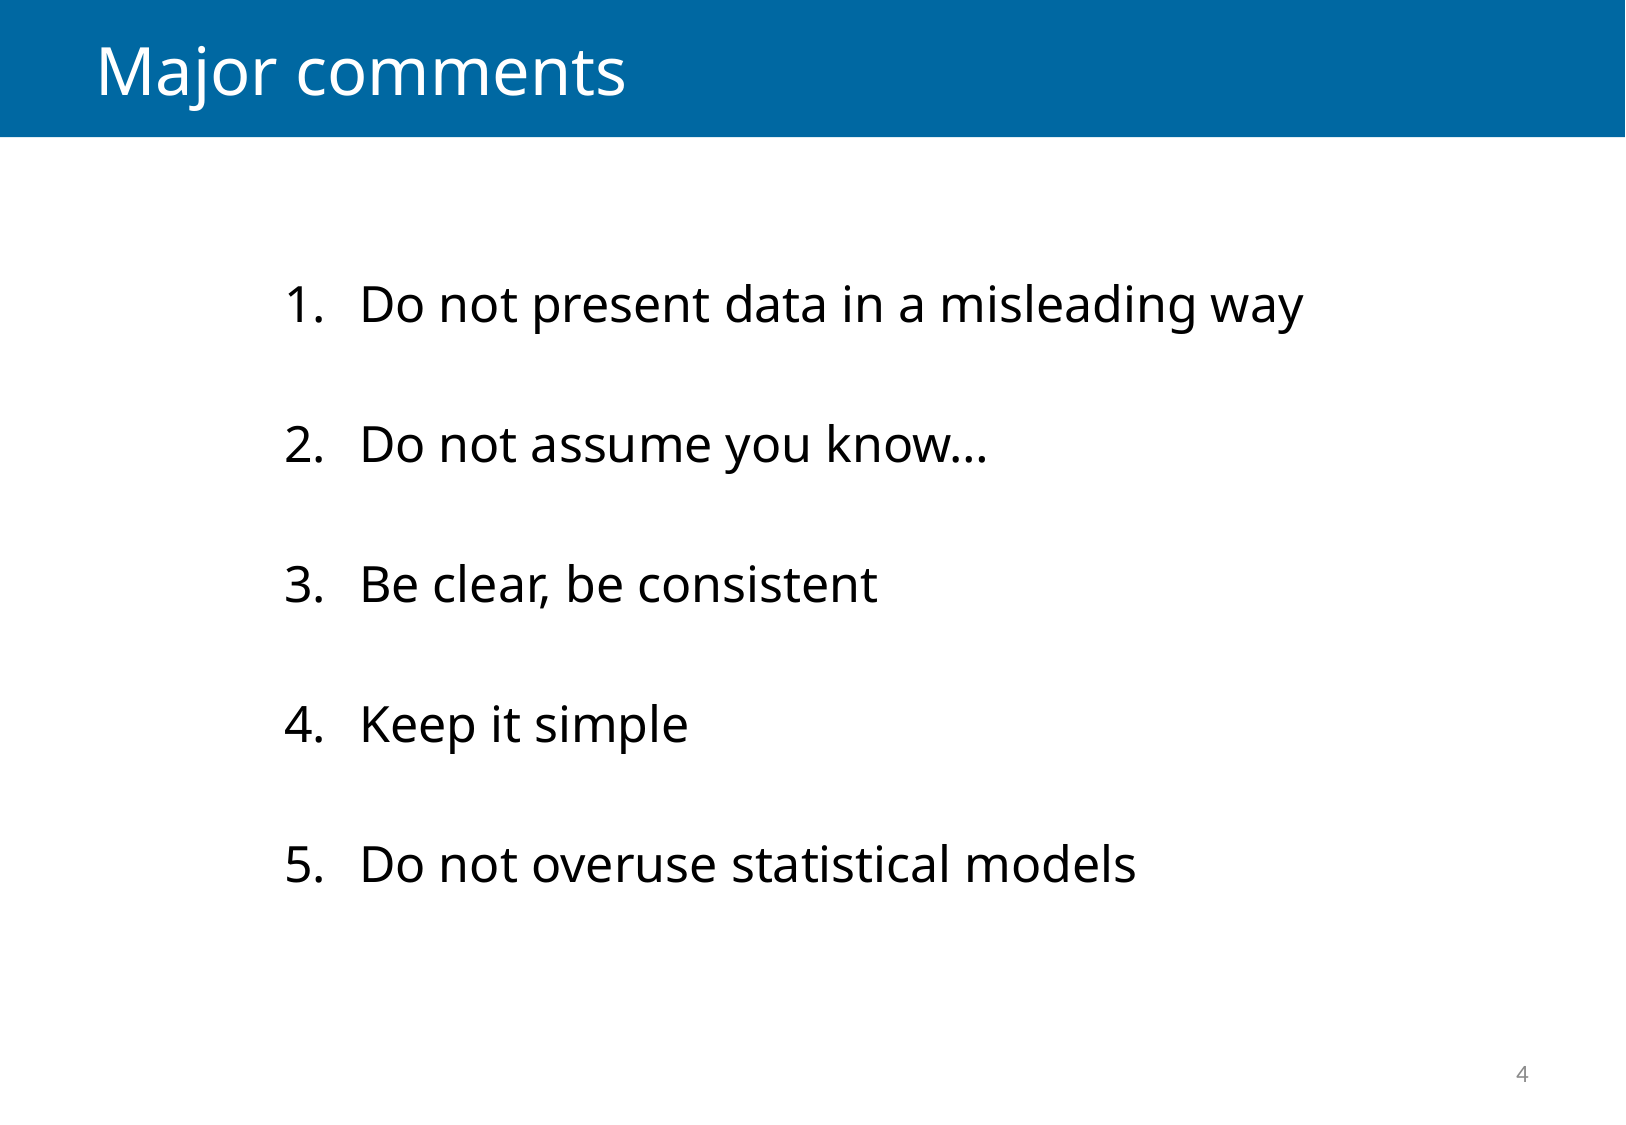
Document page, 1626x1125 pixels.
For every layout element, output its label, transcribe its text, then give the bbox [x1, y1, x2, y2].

title Major comments [80, 0, 1543, 138]
slide_number 4 [1164, 1042, 1544, 1103]
list Do not present data in a misleading way Do not assume you know… Be clear, be consistent Keep it simple Do not overuse statistical models [269, 160, 1544, 1005]
